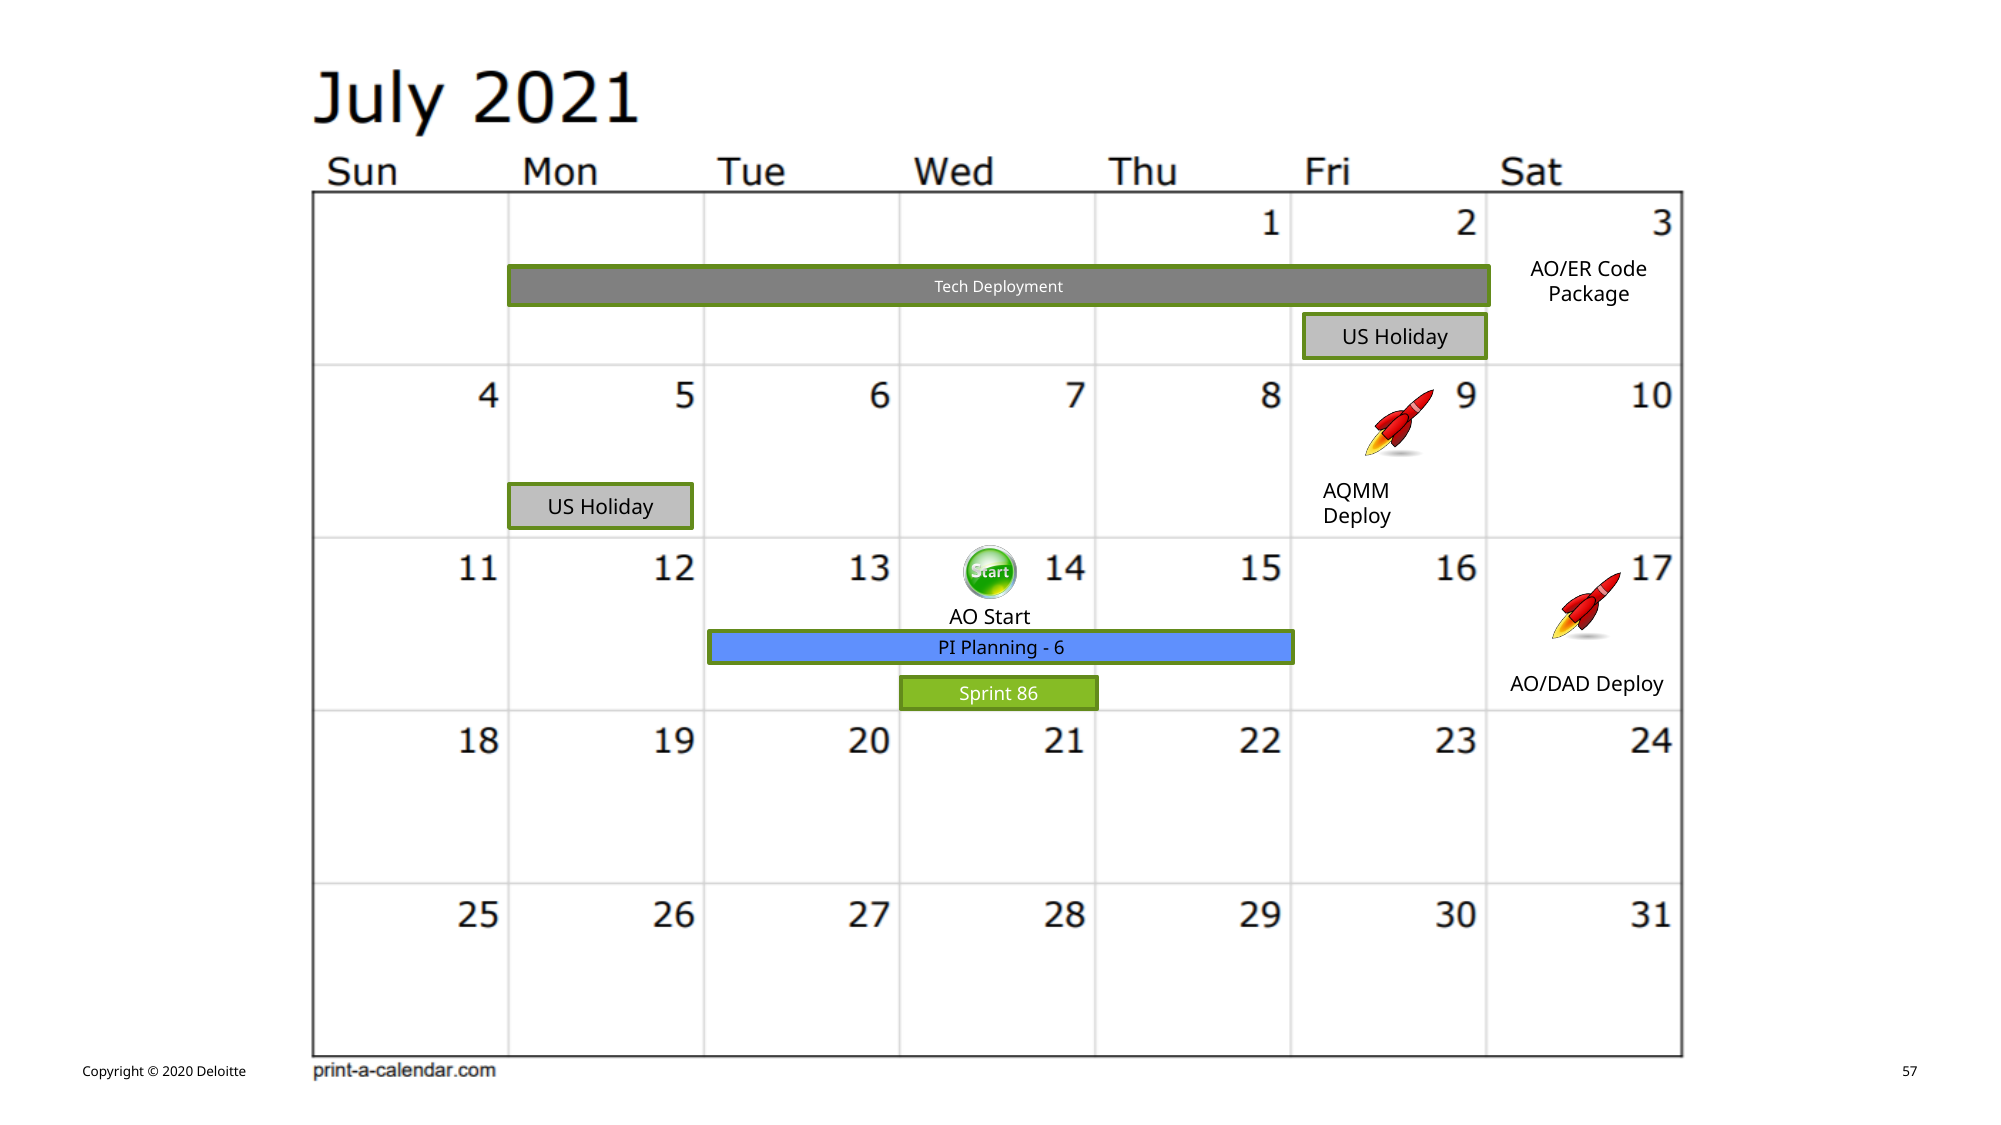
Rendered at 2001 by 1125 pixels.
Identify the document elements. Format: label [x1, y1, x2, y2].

picture [249, 31, 1751, 1094]
